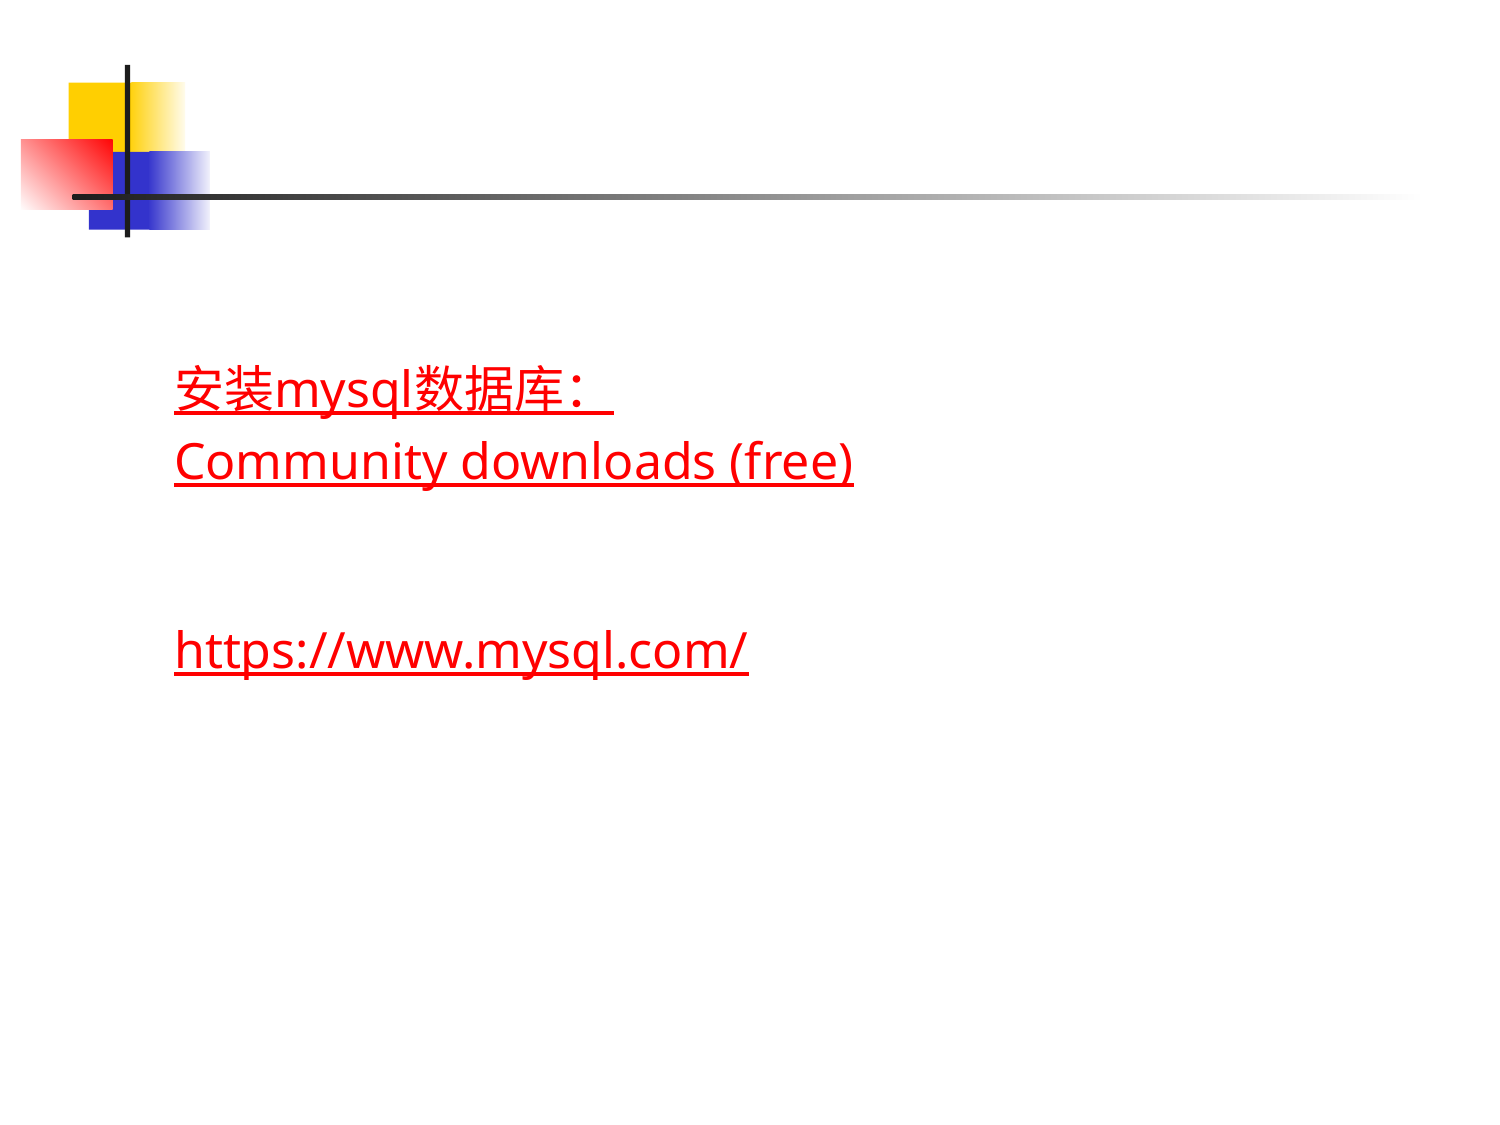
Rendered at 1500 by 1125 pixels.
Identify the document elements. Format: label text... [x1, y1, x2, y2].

text_box 安装mysql数据库： Community downloads (free) https://www.mysql.com/ [159, 349, 1199, 754]
